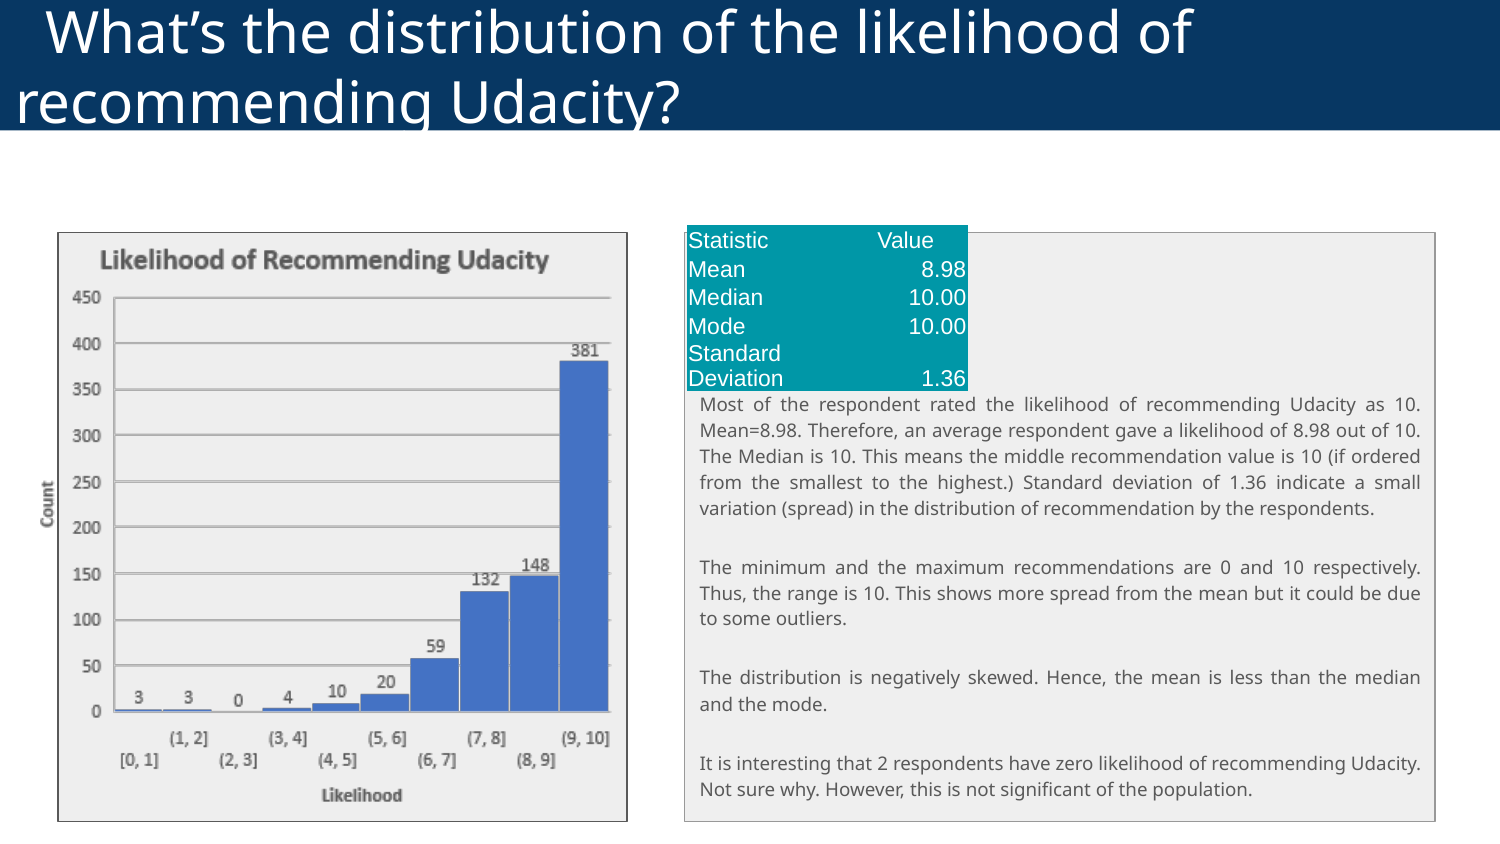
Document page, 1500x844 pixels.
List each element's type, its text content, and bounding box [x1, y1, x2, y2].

table_cell Mean [687, 253, 876, 282]
picture [25, 232, 627, 822]
table_cell 10.00 [876, 310, 968, 339]
list Most of the respondent rated the likelihood of recommending Udacity as 10. Mean=8.98. Therefore, an average respondent gave a likelihood of 8.98 out of 10. The Median is 10. This means the middle recommendation value is 10 (if ordered from the smallest to the highest.) Standard deviation of 1.36 indicate a small variation (spread) in the distribution of recommendation by the respondents. The minimum and the maximum recommendations are 0 and 10 respectively. Thus, the range is 10. This shows more spread from the mean but it could be due to some outliers. The distribution is negatively skewed. Hence, the mean is less than the median and the mode. It is interesting that 2 respondents have zero likelihood of recommending Udacity. Not sure why. However, this is not significant of the population. [684, 232, 1436, 822]
table_cell 1.36 [876, 339, 968, 391]
table_header Statistic [687, 225, 876, 253]
table_cell Median [687, 282, 876, 310]
title What’s the distribution of the likelihood of recommending Udacity? [0, 0, 1500, 131]
table_cell Standard Deviation [687, 339, 876, 391]
table_cell 8.98 [876, 253, 968, 282]
table_cell Mode [687, 310, 876, 339]
table_header Value [876, 225, 968, 253]
table_cell 10.00 [876, 282, 968, 310]
